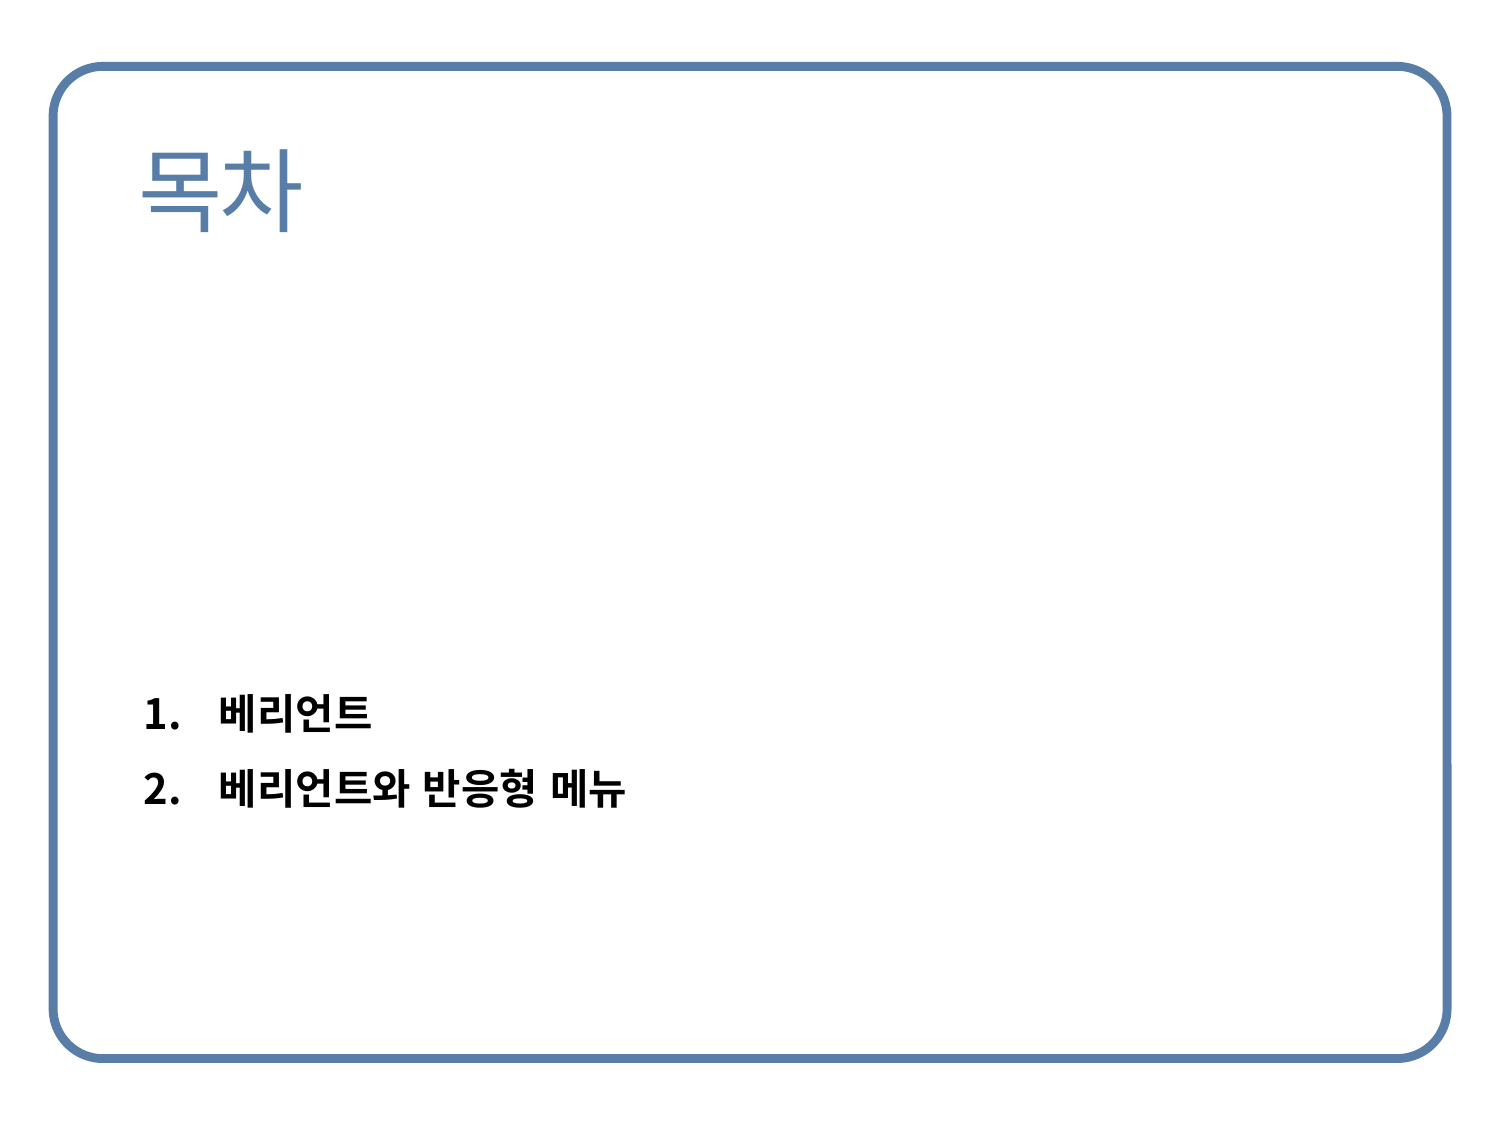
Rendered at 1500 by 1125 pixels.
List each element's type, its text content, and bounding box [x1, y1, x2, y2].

text_box 베리언트 베리언트와 반응형 메뉴 [128, 597, 566, 953]
